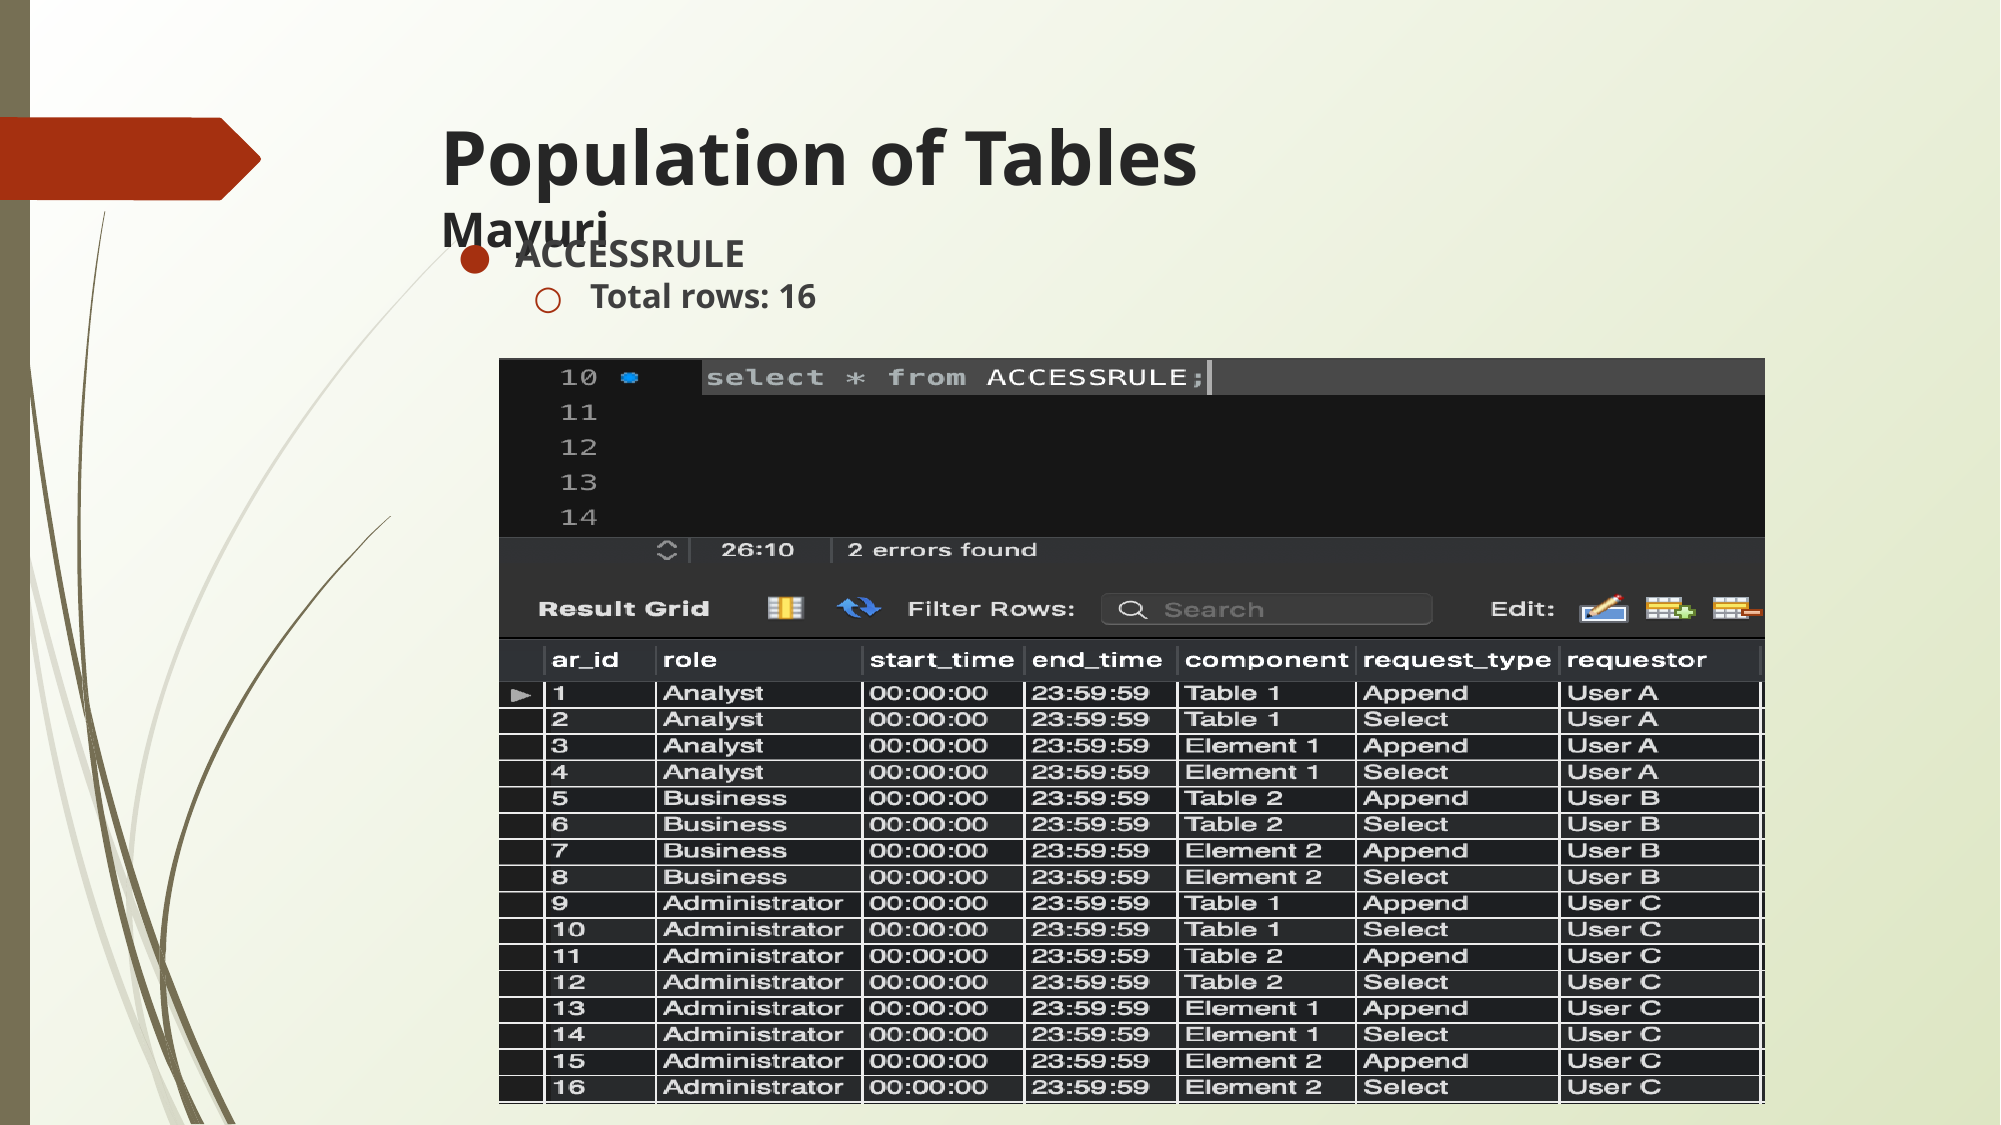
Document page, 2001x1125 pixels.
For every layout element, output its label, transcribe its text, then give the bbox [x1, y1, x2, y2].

title Population of Tables Mayuri [425, 102, 1919, 198]
list ACCESSRULE Total rows: 16 [425, 222, 1888, 318]
picture [499, 358, 1765, 1105]
